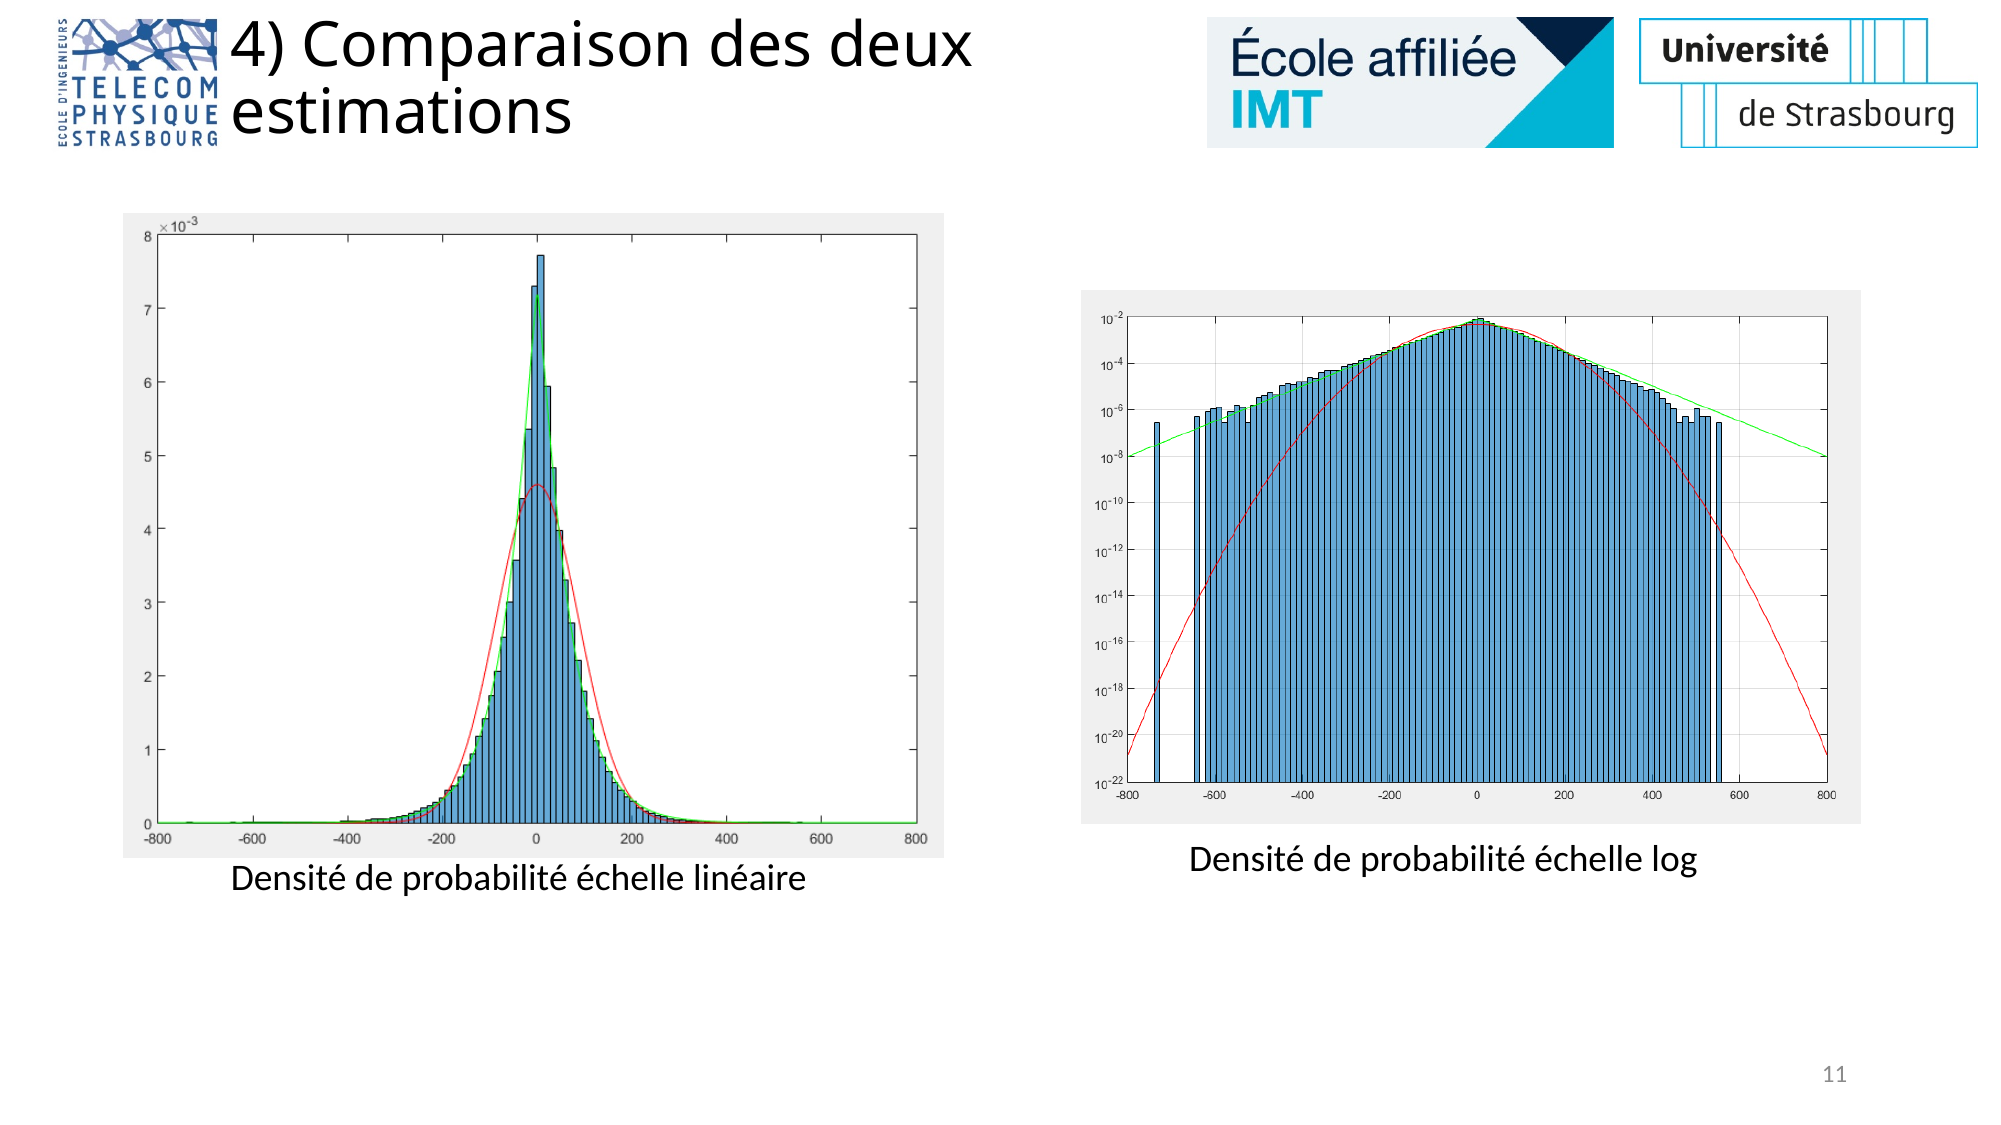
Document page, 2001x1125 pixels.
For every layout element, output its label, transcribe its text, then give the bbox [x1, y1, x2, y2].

text_box 4) Comparaison des deux estimations [215, 0, 1195, 159]
picture [1639, 18, 1978, 148]
picture [1081, 290, 1861, 824]
picture [1207, 17, 1614, 148]
picture [123, 213, 944, 858]
picture [45, 6, 230, 159]
text_box Densité de probabilité échelle log [1174, 827, 1809, 887]
slide_number 11 [1412, 1042, 1863, 1103]
text_box Densité de probabilité échelle linéaire [216, 858, 851, 906]
